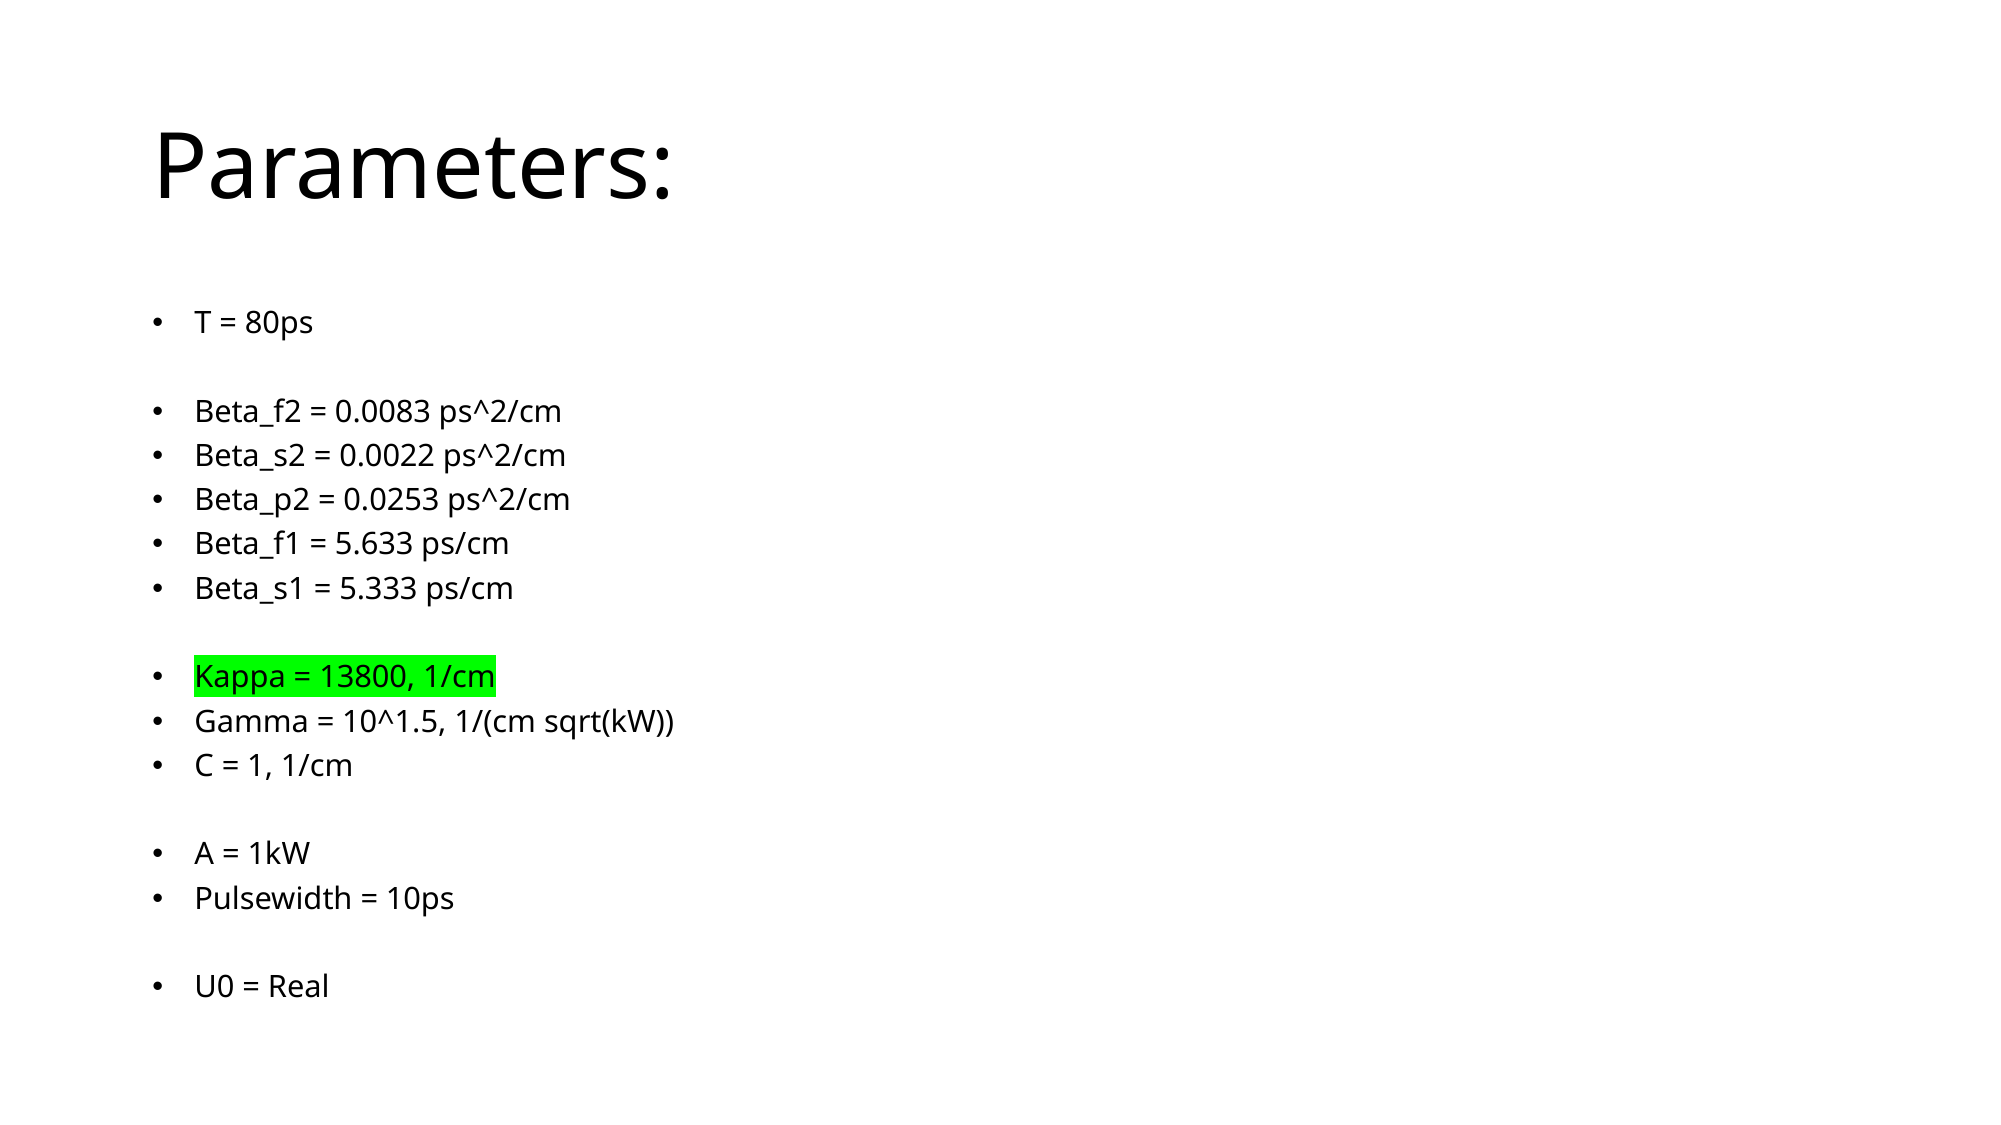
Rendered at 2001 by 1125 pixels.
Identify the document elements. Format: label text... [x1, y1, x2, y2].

title Parameters: [137, 59, 1863, 278]
list T = 80ps Beta_f2 = 0.0083 ps^2/cm Beta_s2 = 0.0022 ps^2/cm Beta_p2 = 0.0253 ps^2/cm Beta_f1 = 5.633 ps/cm Beta_s1 = 5.333 ps/cm Kappa = 13800, 1/cm Gamma = 10^1.5, 1/(cm sqrt(kW)) C = 1, 1/cm A = 1kW Pulsewidth = 10ps U0 = Real [137, 299, 1863, 1014]
